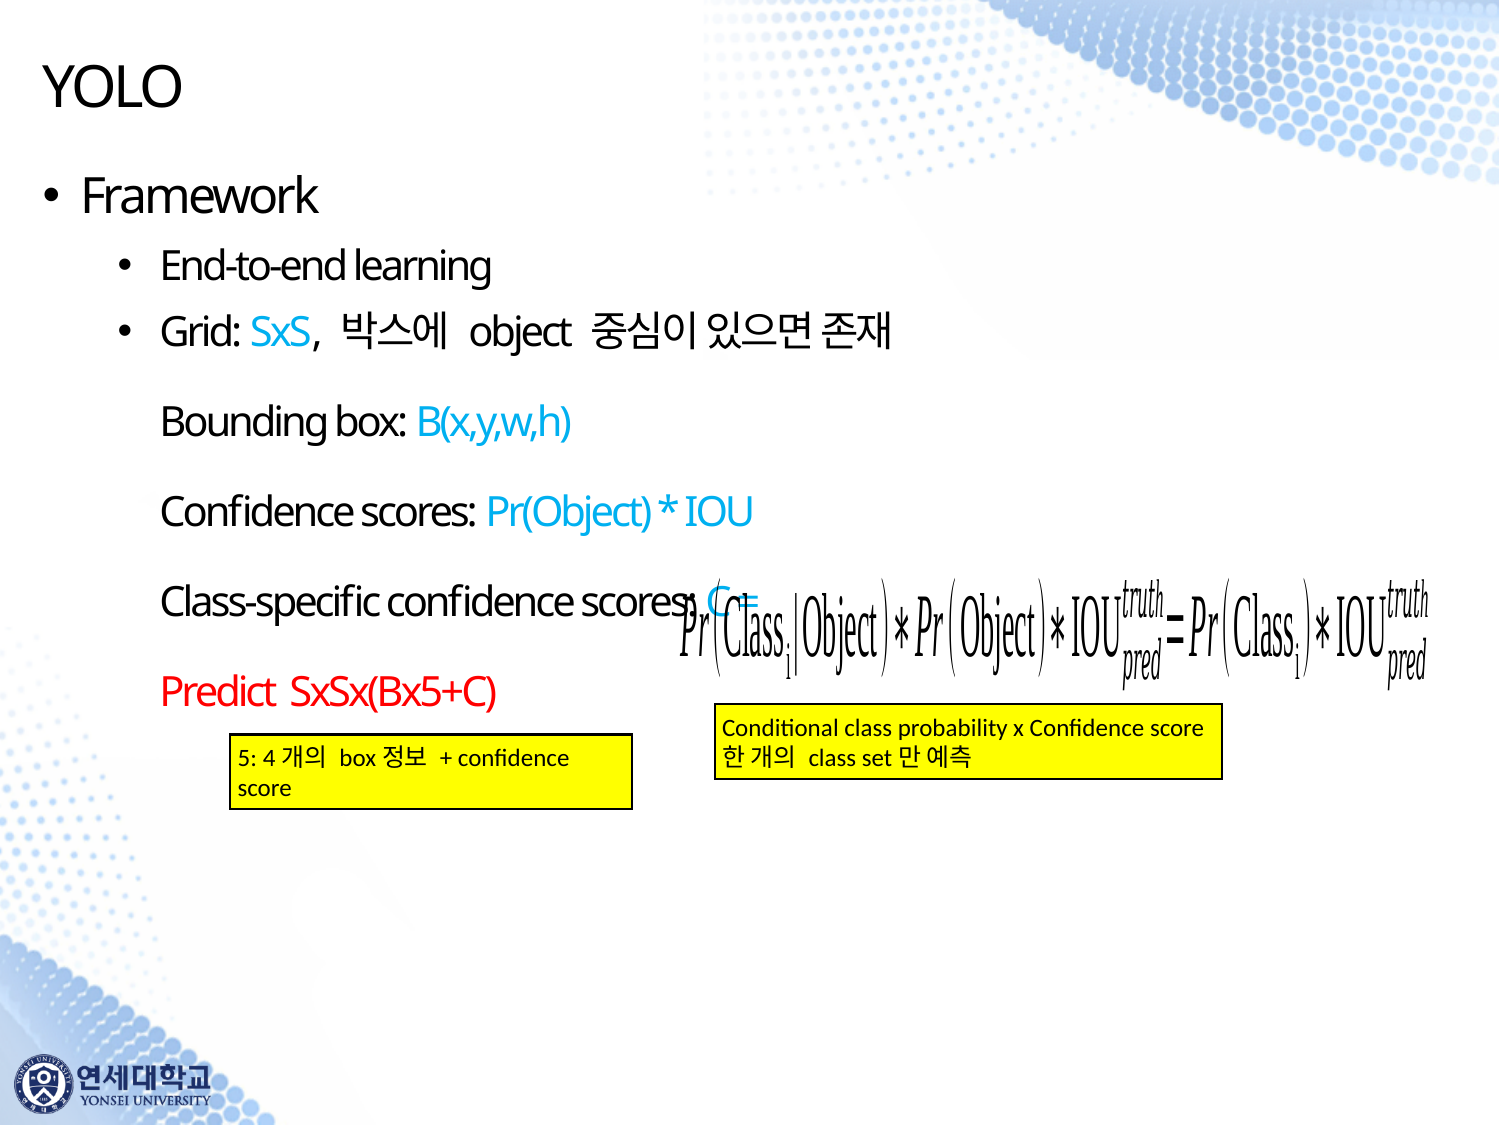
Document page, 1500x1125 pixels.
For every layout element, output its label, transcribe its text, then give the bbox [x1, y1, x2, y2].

picture [0, 0, 1499, 1125]
text_box 5: 4개의 box정보 + confidence score [230, 734, 632, 810]
text_box Conditional class probability x Confidence score 한 개의 class set만 예측 [714, 704, 1223, 779]
title YOLO [34, 34, 1463, 142]
